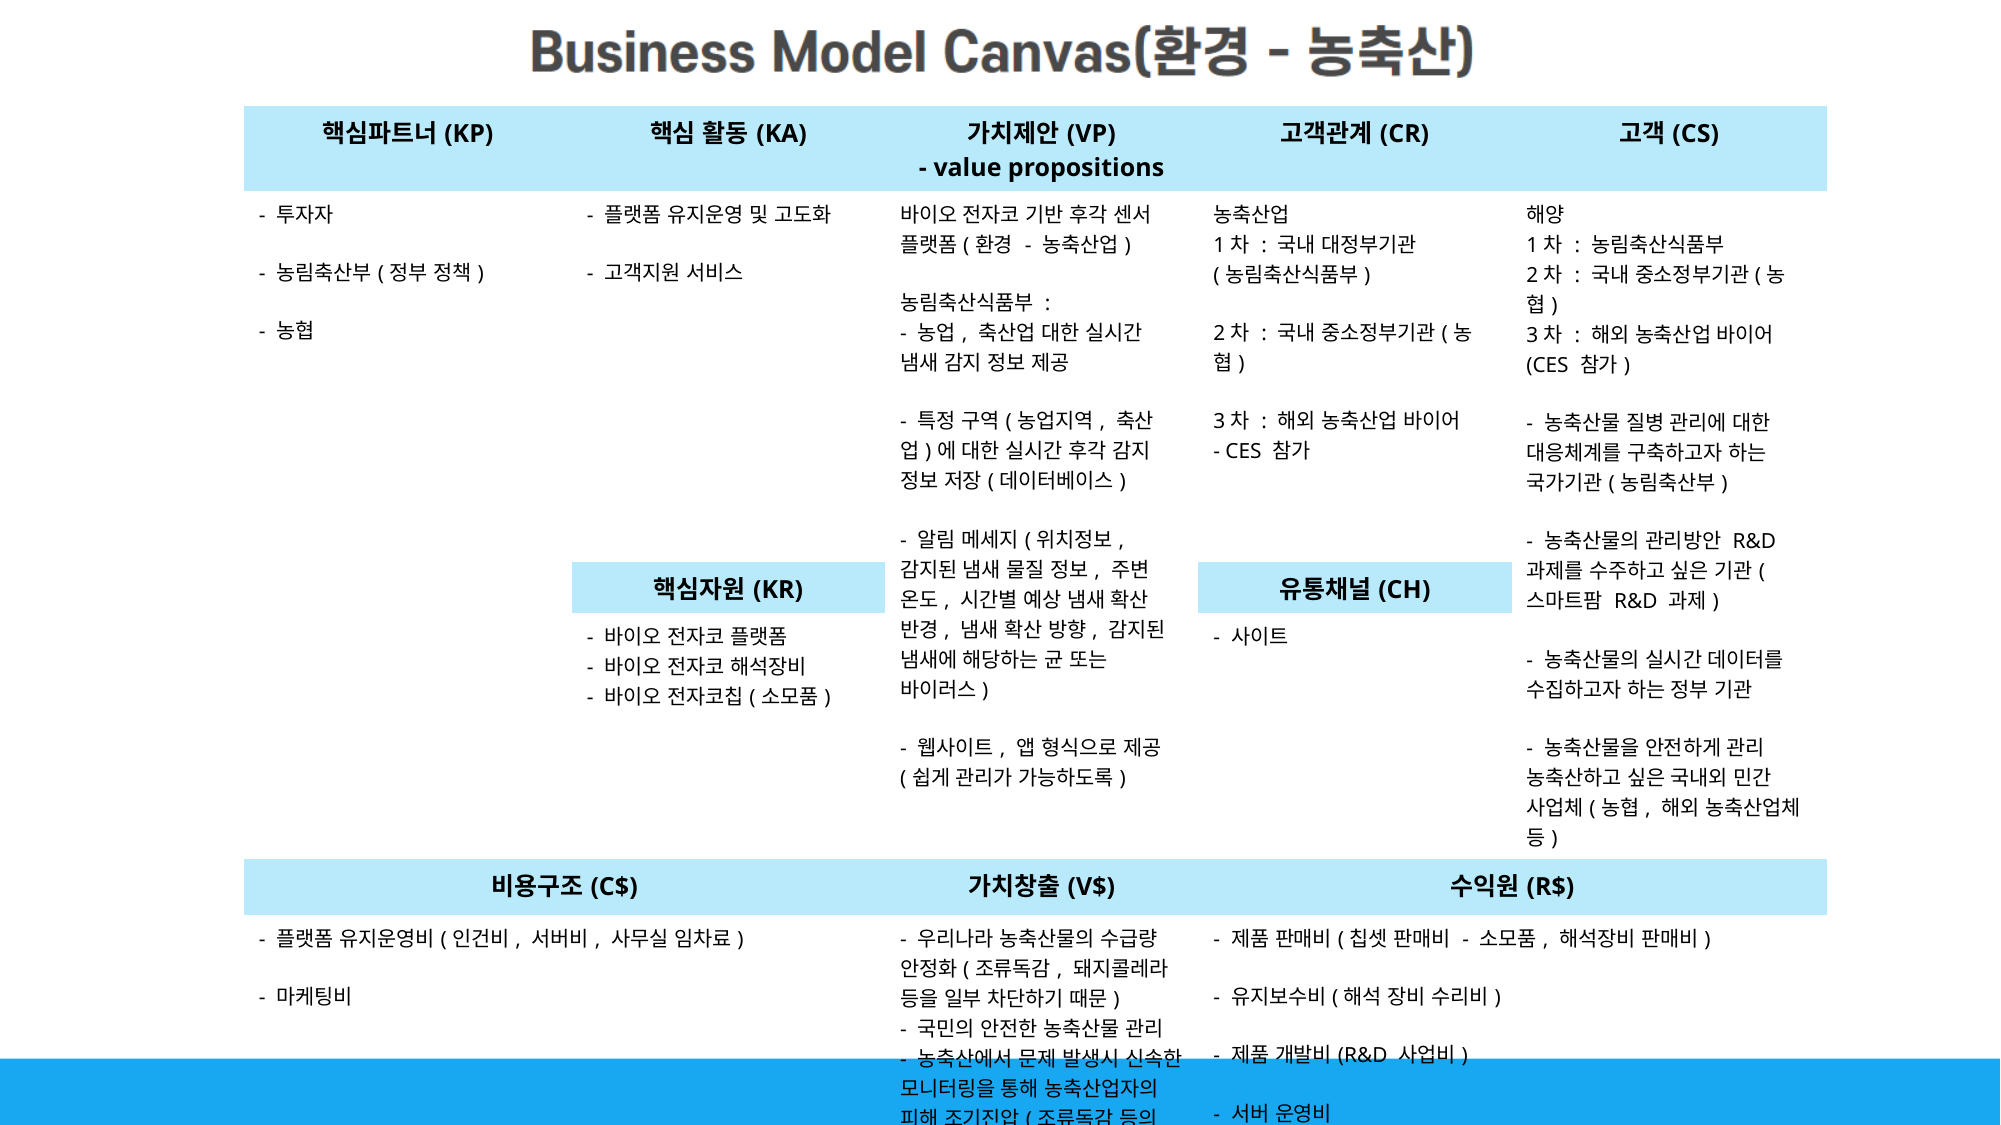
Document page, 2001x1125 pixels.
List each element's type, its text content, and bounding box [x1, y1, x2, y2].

text_box [0, 1057, 244, 1125]
table_cell - 투자자 - 농림축산부(정부 정책) - 농협 [244, 191, 572, 859]
picture [469, 18, 1531, 79]
table_cell 수익원(R$) [1198, 859, 1827, 915]
table_cell 비용구조(C$) [244, 859, 885, 915]
table_cell - 사이트 [1198, 613, 1512, 859]
table_cell 핵심자원(KR) [572, 562, 885, 613]
table_header 고객(CS) [1512, 106, 1827, 191]
table_header 가치제안(VP) - value propositions [885, 106, 1198, 191]
table_cell 유통채널(CH) [1198, 562, 1512, 613]
table_cell 해양 1차 : 농림축산식품부 2차 : 국내 중소정부기관(농협) 3차 : 해외 농축산업 바이어(CES 참가) - 농축산물 질병 관리에 대한 대응체계를 구축하고자 하는 국가기관(농림축산부) - 농축산물의 관리방안 R&D 과제를 수주하고 싶은 기관(스마트팜 R&D 과제) - 농축산물의 실시간 데이터를 수집하고자 하는 정부 기관 - 농축산물을 안전하게 관리 농축산하고 싶은 국내외 민간 사업체(농협, 해외 농축산업체 등) [1512, 191, 1827, 859]
text_box [1827, 1057, 2000, 1125]
table_header 핵심 활동(KA) [572, 106, 885, 191]
table_cell - 제품 판매비(칩셋 판매비 - 소모품, 해석장비 판매비) - 유지보수비(해석 장비 수리비) - 제품 개발비(R&D 사업비) - 서버 운영비 [1198, 915, 1827, 1125]
table_cell - 플랫폼 유지운영비(인건비, 서버비, 사무실 임차료) - 마케팅비 [244, 915, 885, 1125]
table_header 고객관계(CR) [1198, 106, 1512, 191]
table_cell - 플랫폼 유지운영 및 고도화 - 고객지원 서비스 [572, 191, 885, 562]
table_header 핵심파트너(KP) [244, 106, 572, 191]
table_cell 가치창출(V$) [885, 859, 1198, 915]
table_cell - 우리나라 농축산물의 수급량 안정화(조류독감, 돼지콜레라 등을 일부 차단하기 때문) - 국민의 안전한 농축산물 관리 - 농축산에서 문제 발생시 신속한 모니터링을 통해 농축산업자의 피해 조기진압(조류독감 등의 진행 방향 조기 파악) [885, 915, 1198, 1125]
table_cell 농축산업 1차 : 국내 대정부기관 (농림축산식품부) 2차 : 국내 중소정부기관(농협) 3차 : 해외 농축산업 바이어 - CES 참가 [1198, 191, 1512, 562]
table_cell 바이오 전자코 기반 후각 센서 플랫폼(환경 - 농축산업) 농림축산식품부 : - 농업, 축산업 대한 실시간 냄새 감지 정보 제공 - 특정 구역(농업지역, 축산업)에 대한 실시간 후각 감지 정보 저장(데이터베이스) - 알림 메세지(위치정보, 감지된 냄새 물질 정보, 주변 온도, 시간별 예상 냄새 확산 반경, 냄새 확산 방향, 감지된 냄새에 해당하는 균 또는 바이러스) - 웹사이트, 앱 형식으로 제공(쉽게 관리가 가능하도록) [885, 191, 1198, 859]
table_cell - 바이오 전자코 플랫폼 - 바이오 전자코 해석장비 - 바이오 전자코칩(소모품) [572, 613, 885, 859]
